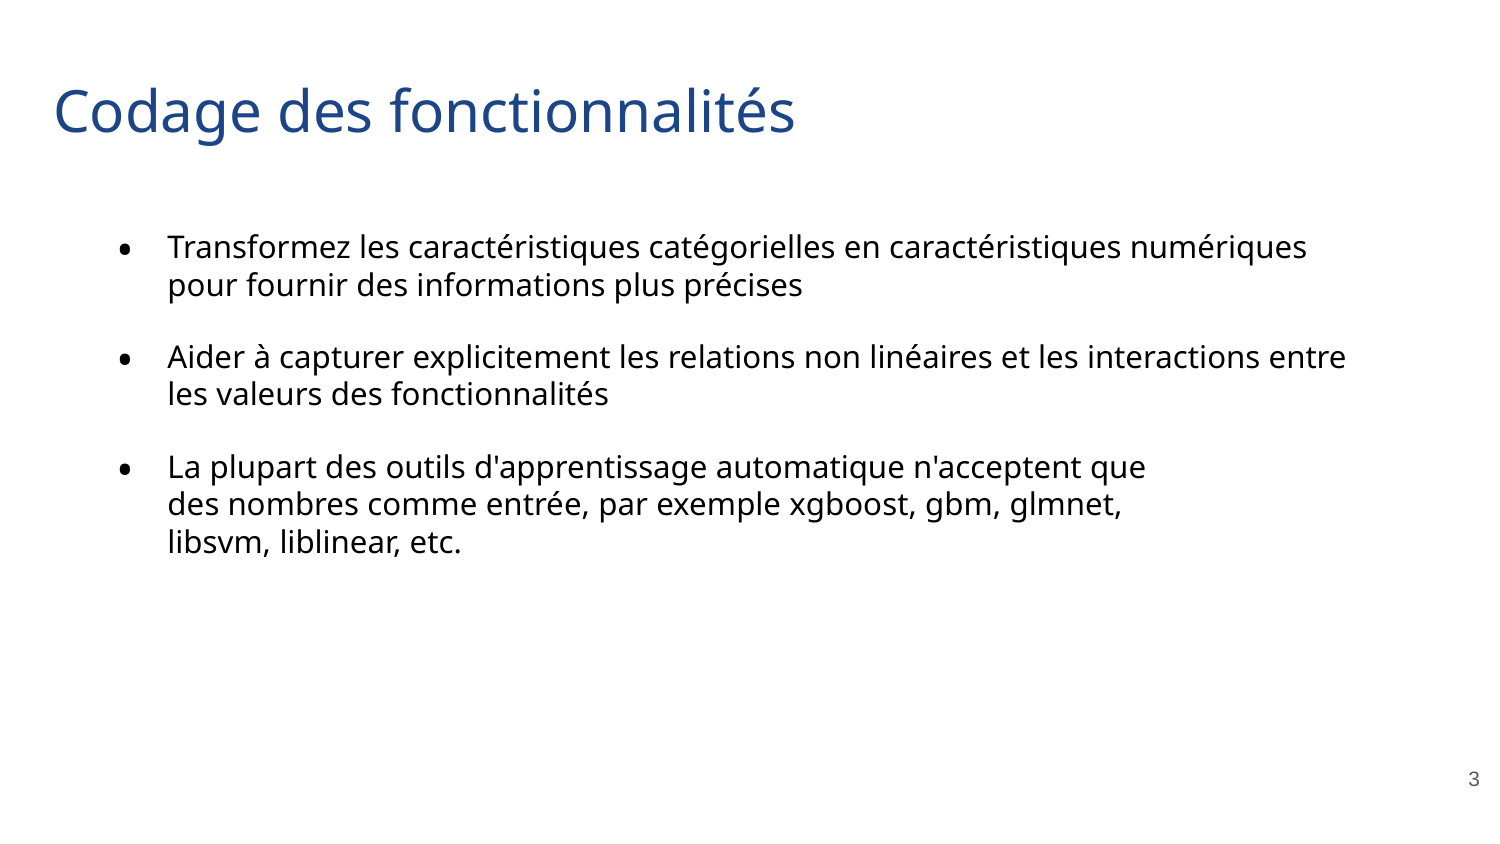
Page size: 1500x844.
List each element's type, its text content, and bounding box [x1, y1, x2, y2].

slide_number ‹#› [1389, 764, 1480, 830]
title Codage des fonctionnalités [51, 72, 1449, 167]
text_box • [114, 438, 136, 496]
text_box Aider à capturer explicitement les relations non linéaires et les interactions entre les valeurs des fonctionnalités [165, 336, 1359, 414]
text_box Transformez les caractéristiques catégorielles en caractéristiques numériques pour fournir des informations plus précises [165, 226, 1353, 304]
text_box • [114, 328, 136, 386]
text_box • [114, 218, 136, 277]
text_box La plupart des outils d'apprentissage automatique n'acceptent que des nombres comme entrée, par exemple xgboost, gbm, glmnet, libsvm, liblinear, etc. [165, 445, 1207, 524]
